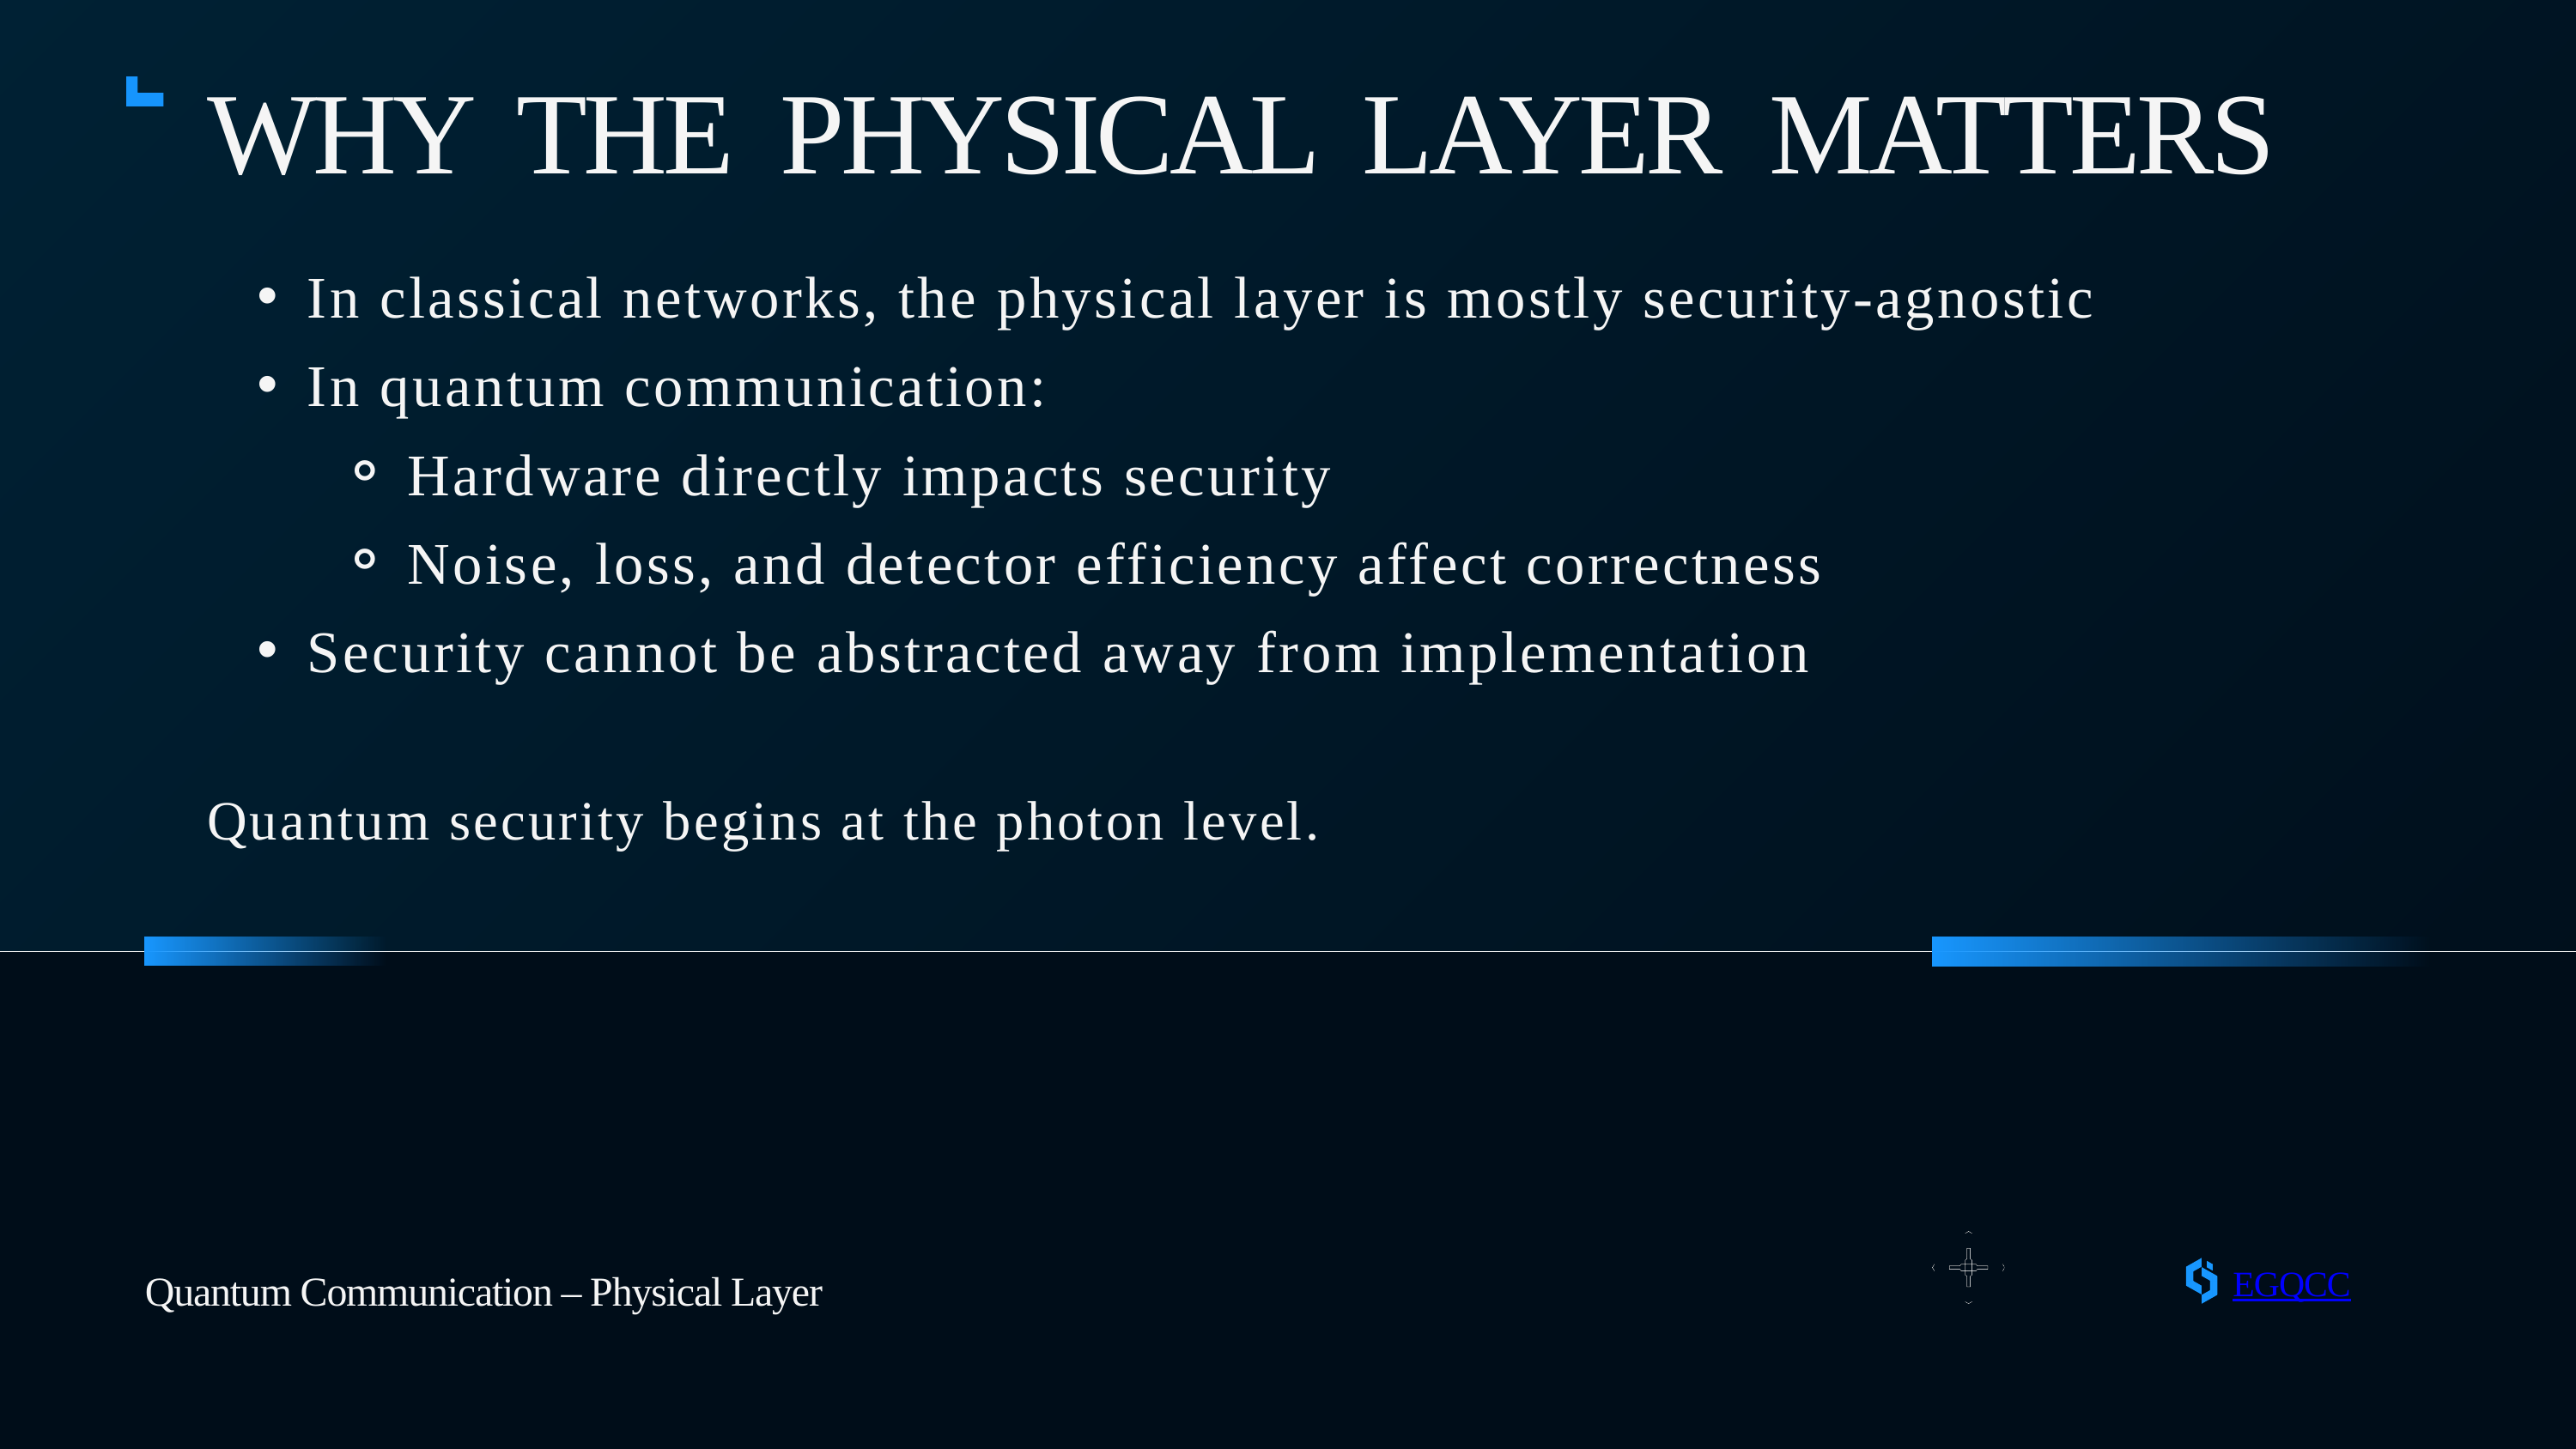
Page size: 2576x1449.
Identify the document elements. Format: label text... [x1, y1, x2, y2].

text_box WHY THE PHYSICAL LAYER MATTERS [207, 110, 2385, 197]
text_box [1931, 937, 2432, 967]
text_box [125, 76, 164, 106]
text_box In classical networks, the physical layer is mostly security-agnostic In quantum communication: Hardware directly impacts security Noise, loss, and detector efficiency affect correctness Security cannot be abstracted away from implementation Quantum security begins at the photon level. [207, 241, 2105, 900]
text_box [144, 937, 387, 967]
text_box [0, 951, 2576, 1449]
